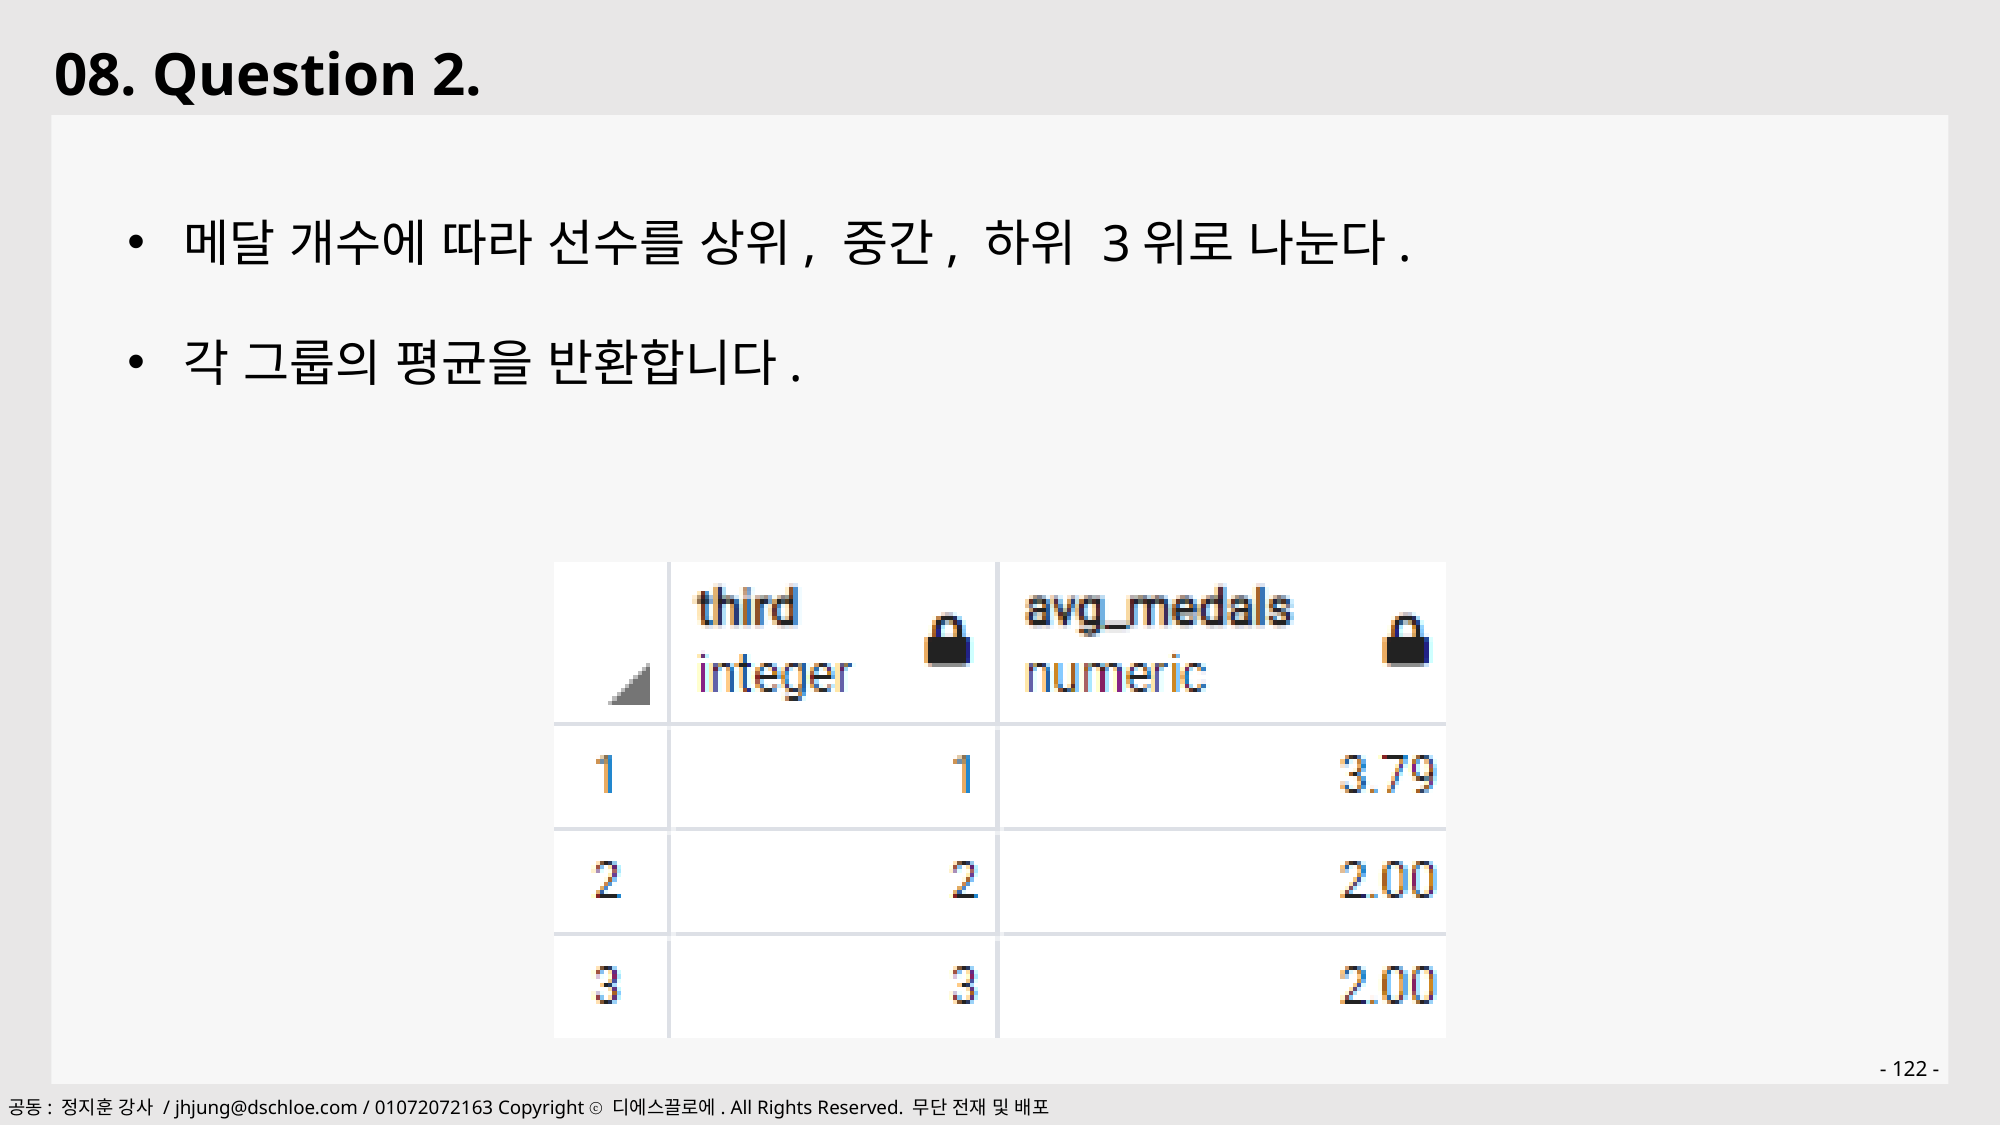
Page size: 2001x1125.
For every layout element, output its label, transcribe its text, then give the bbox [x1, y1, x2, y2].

picture [554, 562, 1446, 1038]
text_box 08. Question 2. [39, 30, 513, 115]
text_box 메달 개수에 따라 선수를 상위, 중간, 하위 3위로 나눈다. 각 그룹의 평균을 반환합니다. [112, 204, 1955, 399]
slide_number - 122 - [1504, 1039, 1955, 1100]
